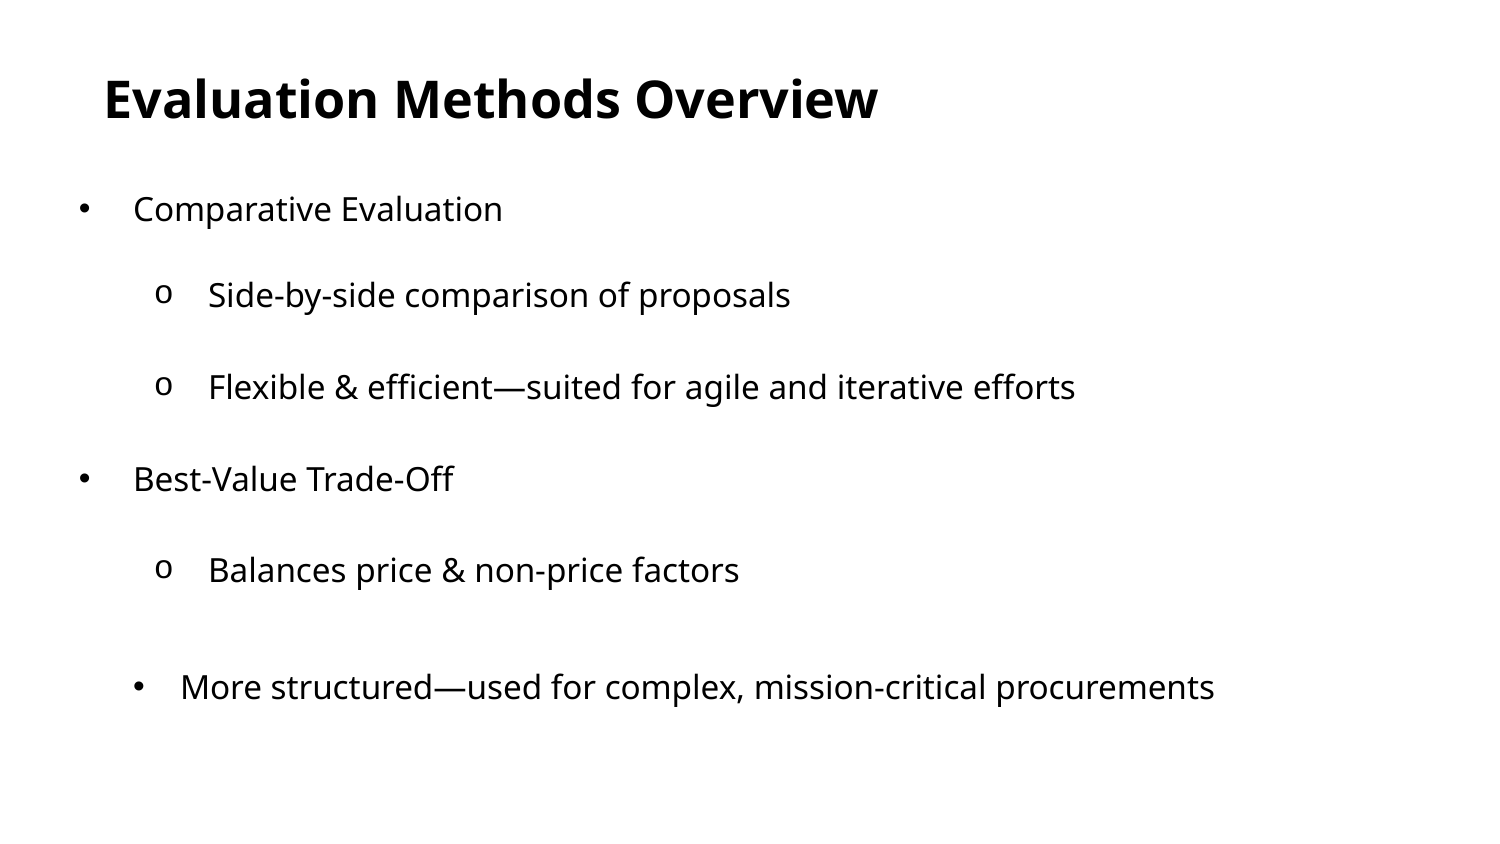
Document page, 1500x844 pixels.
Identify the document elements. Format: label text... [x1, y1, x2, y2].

text_box Comparative Evaluation Side-by-side comparison of proposals Flexible & efficient—suited for agile and iterative efforts Best-Value Trade-Off Balances price & non-price factors More structured—used for complex, mission-critical procurements [43, 167, 1386, 765]
title Evaluation Methods Overview [89, 42, 1043, 167]
